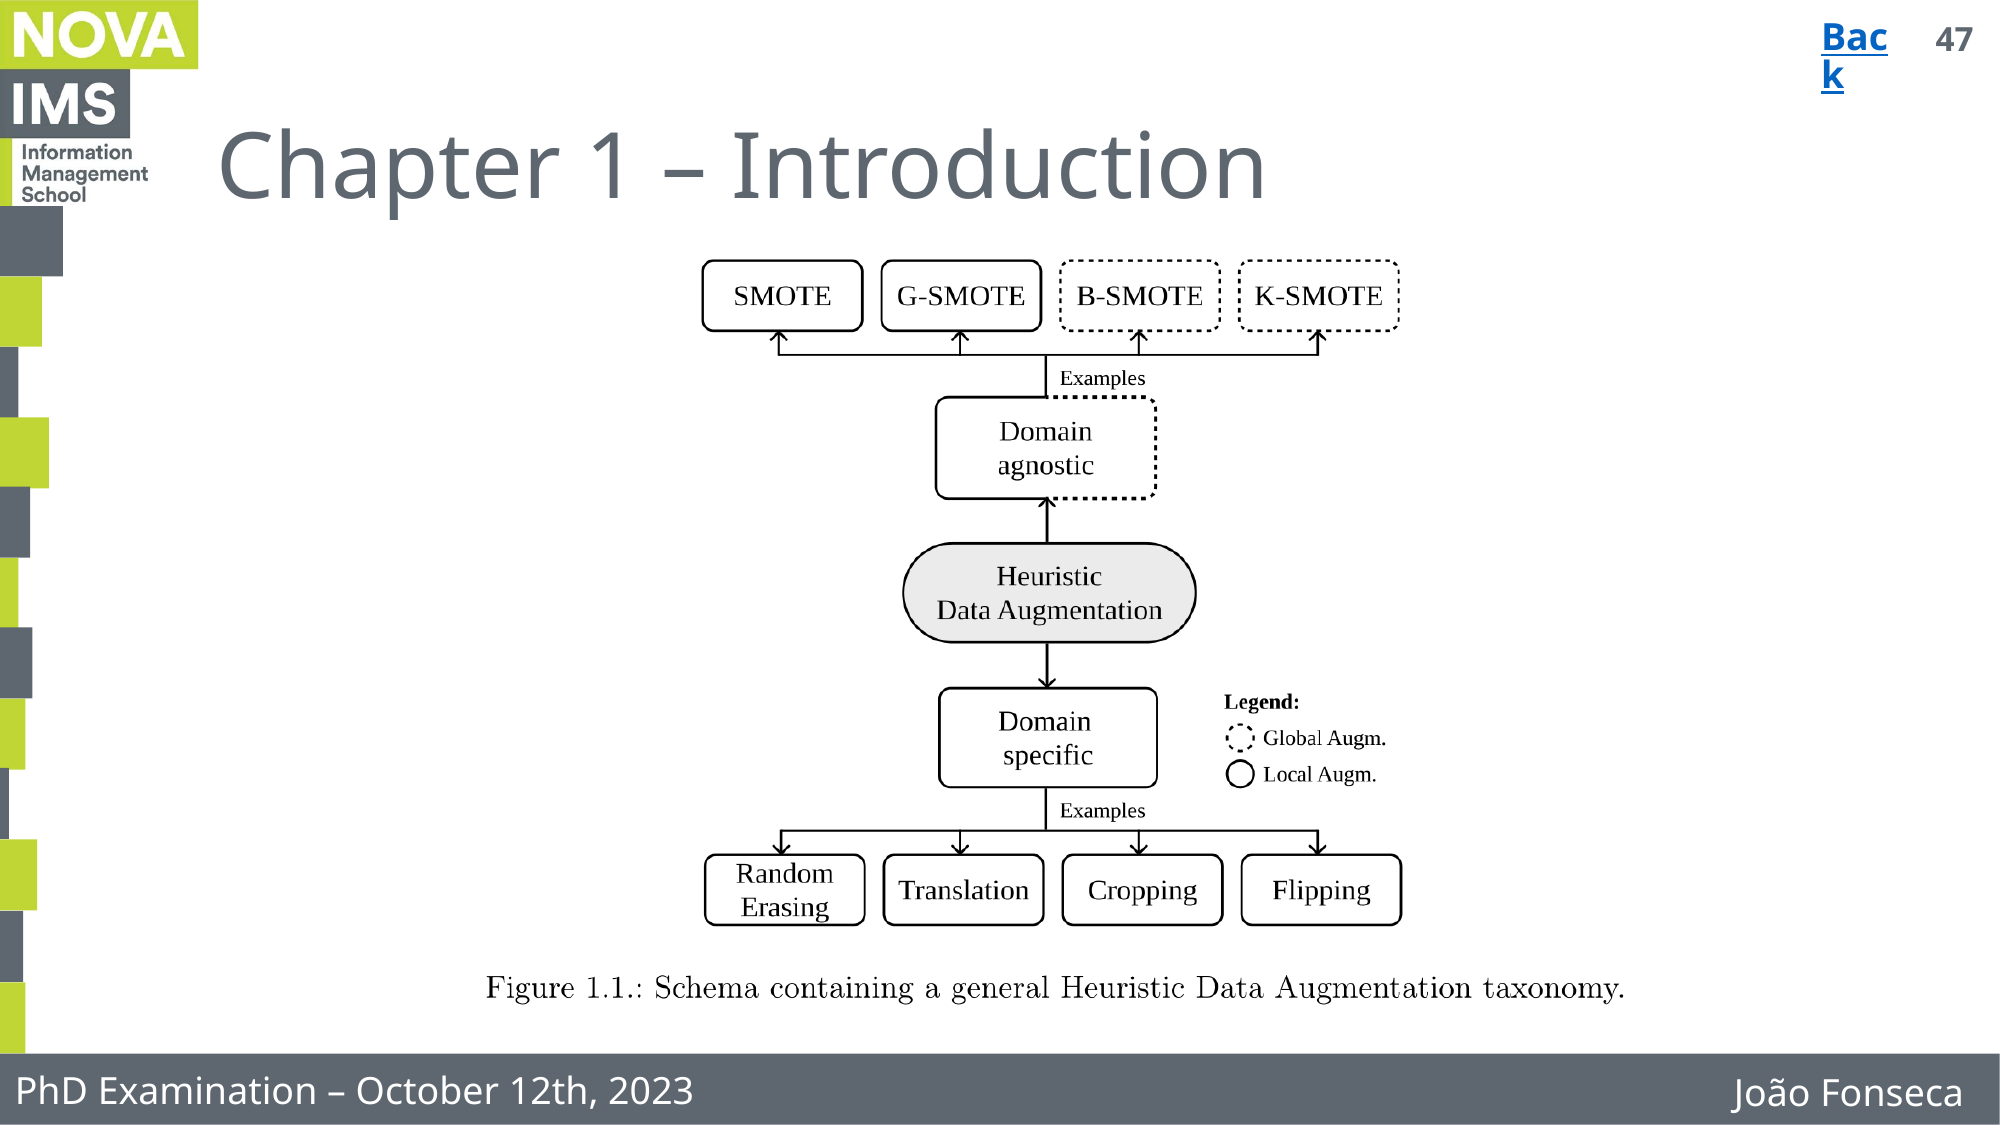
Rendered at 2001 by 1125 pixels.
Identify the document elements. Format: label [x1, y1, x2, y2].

picture [482, 254, 1629, 1011]
text_box [0, 0, 2000, 1125]
